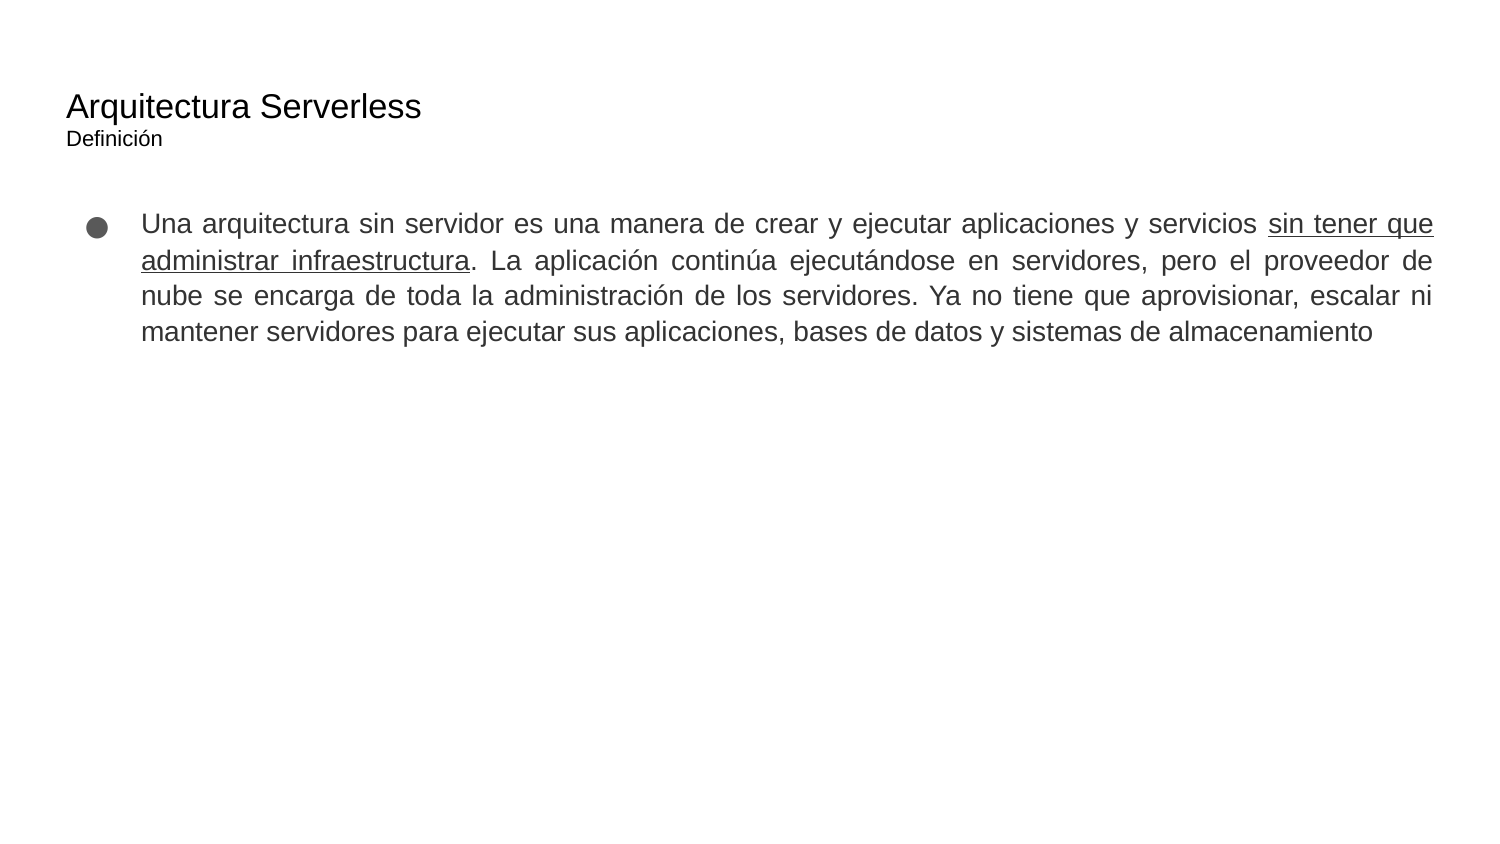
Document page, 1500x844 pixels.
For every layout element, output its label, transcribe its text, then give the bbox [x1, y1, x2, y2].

list Una arquitectura sin servidor es una manera de crear y ejecutar aplicaciones y servicios sin tener que administrar infraestructura. La aplicación continúa ejecutándose en servidores, pero el proveedor de nube se encarga de toda la administración de los servidores. Ya no tiene que aprovisionar, escalar ni mantener servidores para ejecutar sus aplicaciones, bases de datos y sistemas de almacenamiento [51, 189, 1449, 750]
title Arquitectura Serverless Definición [51, 72, 1449, 167]
